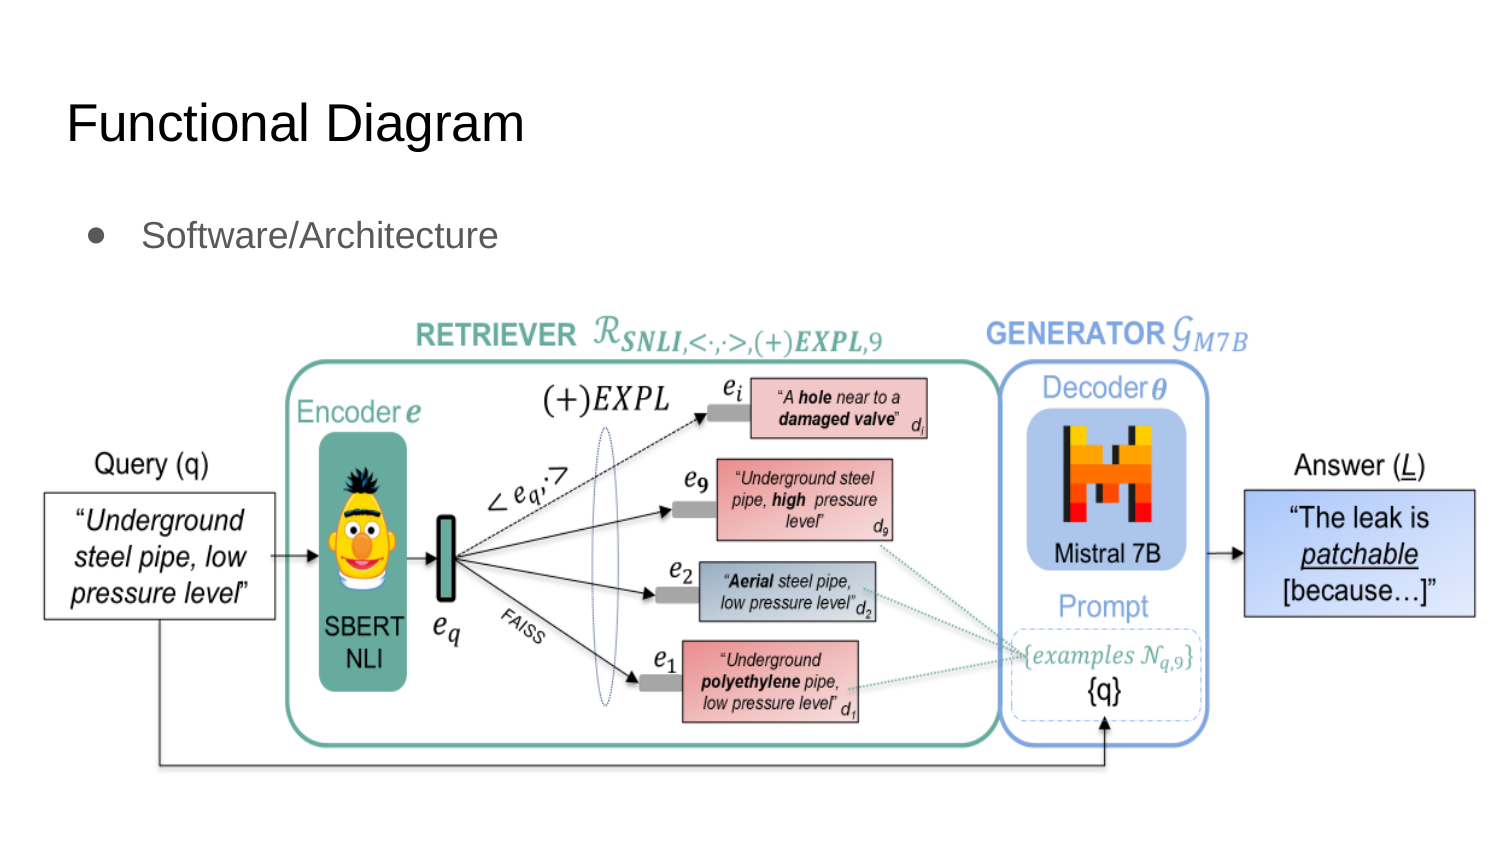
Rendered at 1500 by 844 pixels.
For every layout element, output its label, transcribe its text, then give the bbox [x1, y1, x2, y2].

picture [32, 310, 1479, 777]
title Functional Diagram [51, 72, 1449, 167]
list Software/Architecture [51, 189, 1449, 308]
